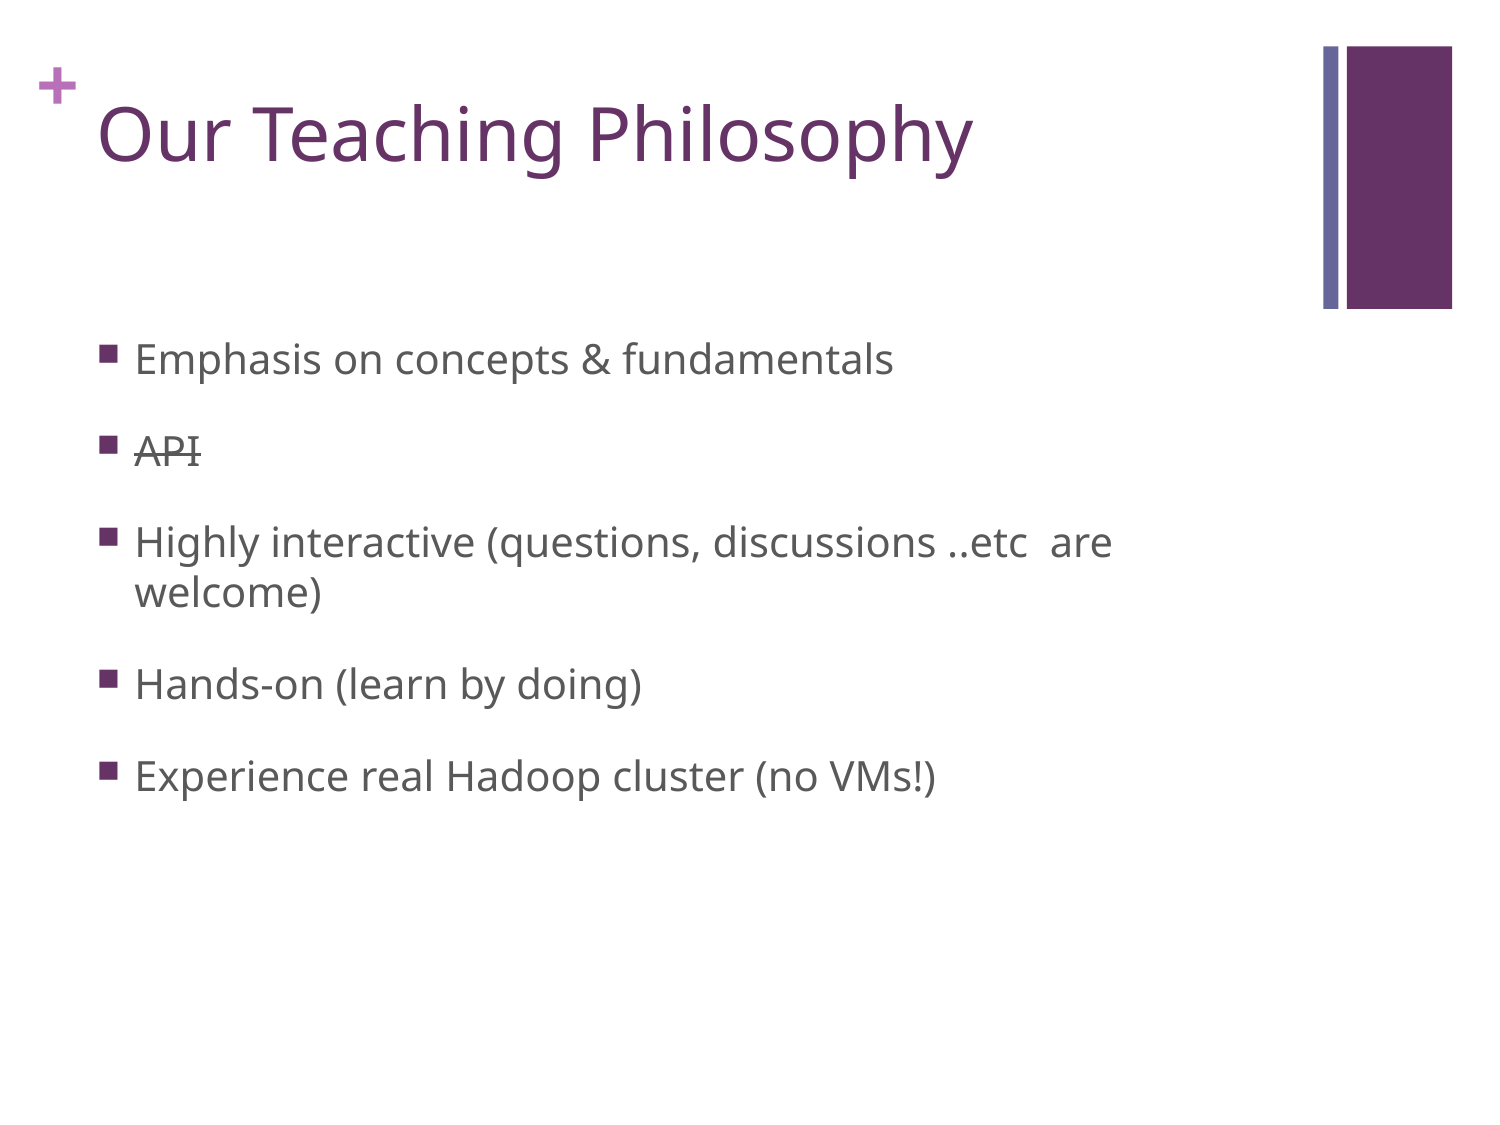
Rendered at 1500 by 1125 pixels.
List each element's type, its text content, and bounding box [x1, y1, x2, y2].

list Emphasis on concepts & fundamentals API Highly interactive (questions, discussions ..etc are welcome) Hands-on (learn by doing) Experience real Hadoop cluster (no VMs!) [81, 324, 1322, 1005]
title Our Teaching Philosophy [81, 79, 1322, 263]
